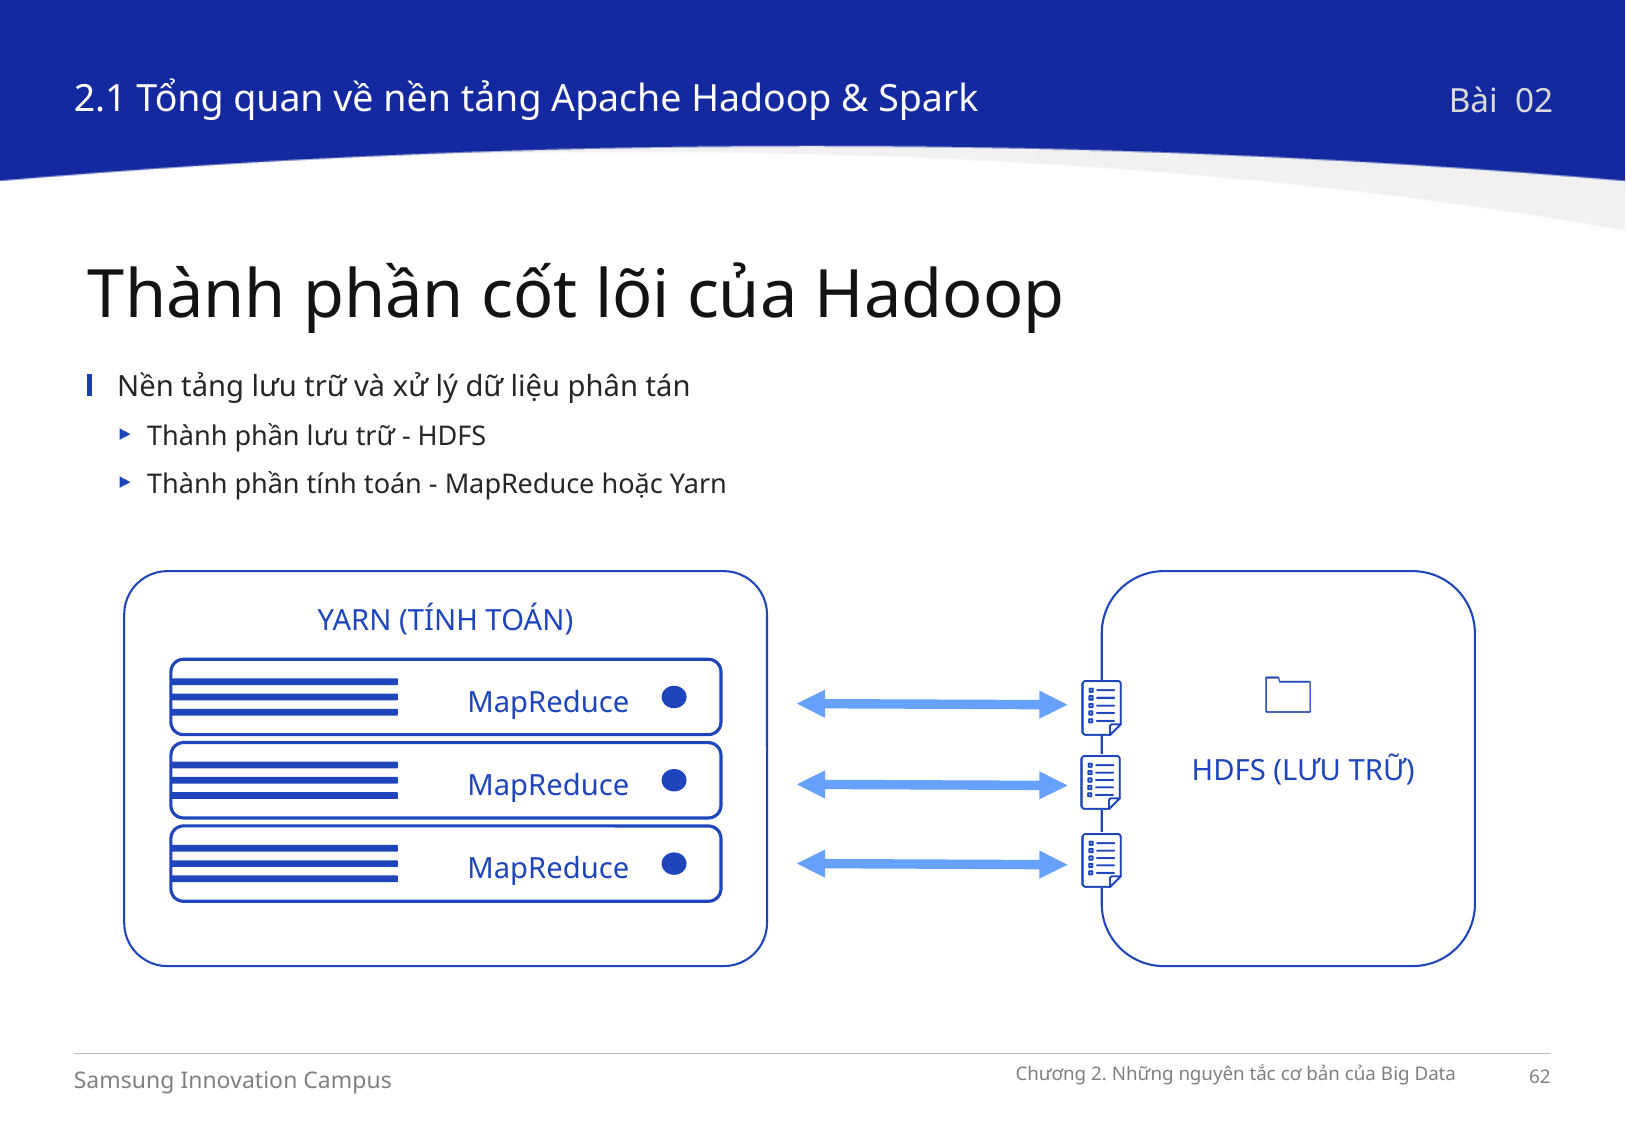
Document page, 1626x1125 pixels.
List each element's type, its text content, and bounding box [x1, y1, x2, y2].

list Bài 02 [1423, 79, 1554, 120]
list Thành phần cốt lõi của Hadoop [87, 249, 1531, 331]
list Nền tảng lưu trữ và xử lý dữ liệu phân tán Thành phần lưu trữ - HDFS Thành phần tính toán - MapReduce hoặc Yarn [87, 365, 1531, 516]
list 2.1 Tổng quan về nền tảng Apache Hadoop & Spark [73, 73, 1308, 119]
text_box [124, 571, 1475, 967]
picture [0, 0, 1625, 1125]
